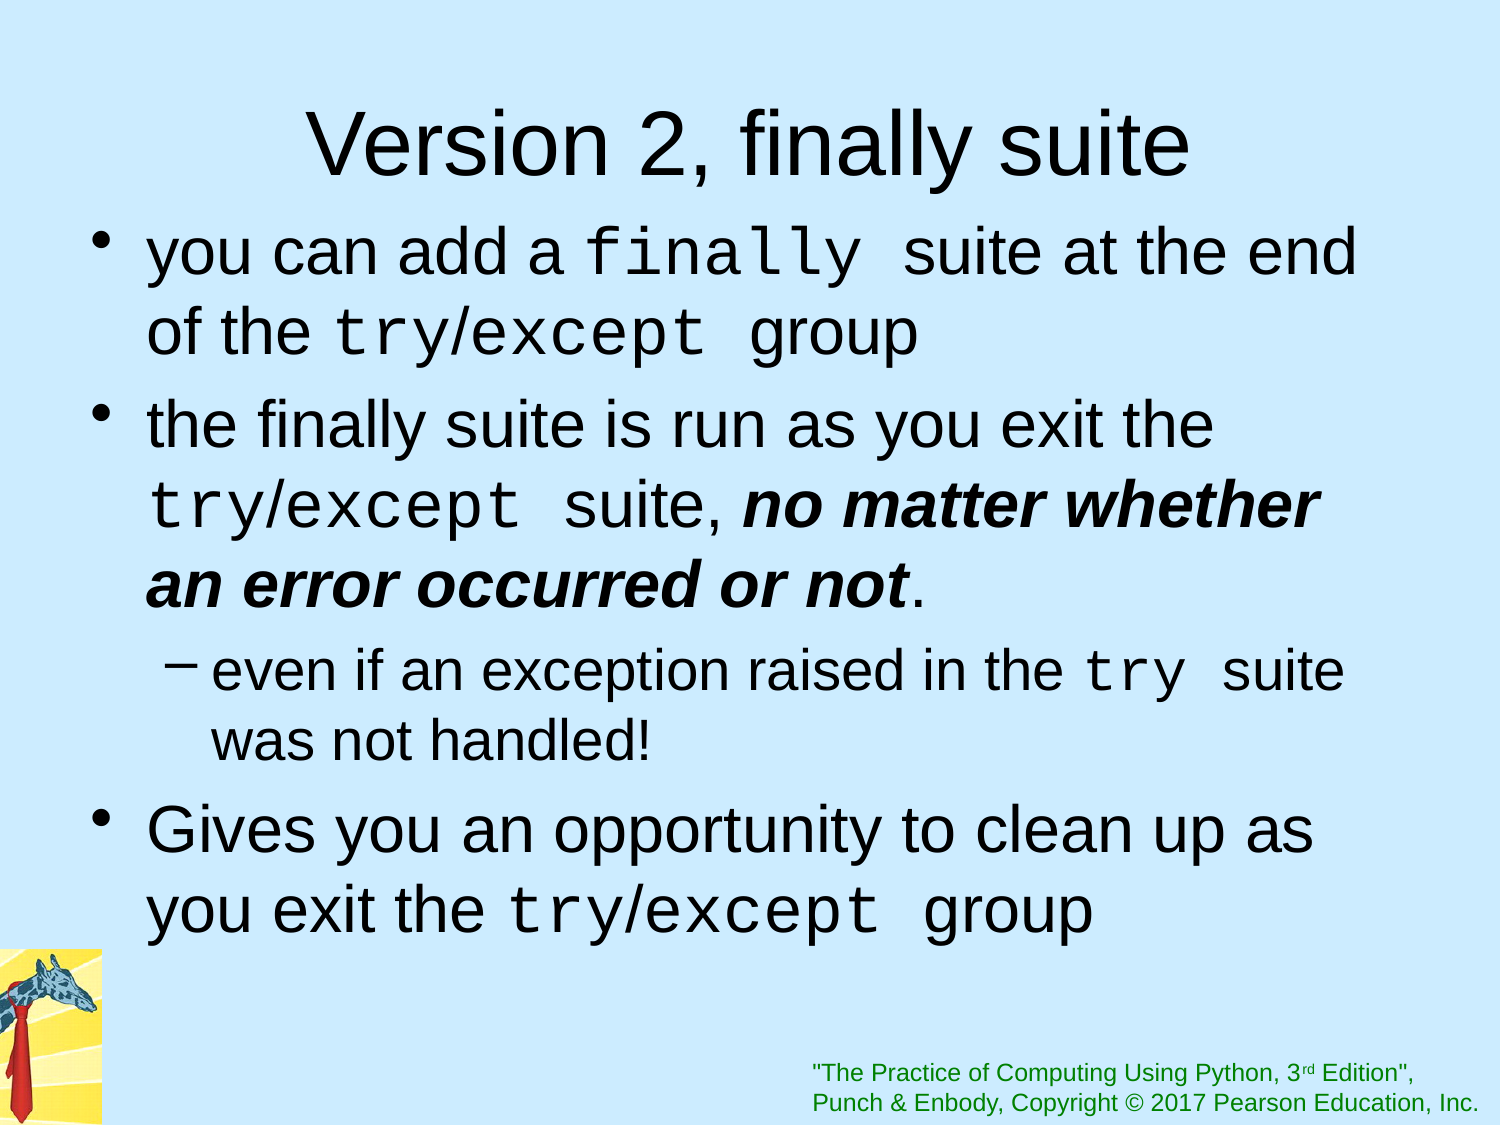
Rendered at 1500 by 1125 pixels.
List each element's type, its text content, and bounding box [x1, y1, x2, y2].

title Version 2, finally suite [75, 45, 1425, 200]
picture [0, 949, 102, 1125]
list you can add a finally suite at the end of the try/except group the finally suite is run as you exit the try/except suite, no matter whether an error occurred or not. even if an exception raised in the try suite was not handled! Gives you an opportunity to clean up as you exit the try/except group [75, 200, 1425, 1005]
